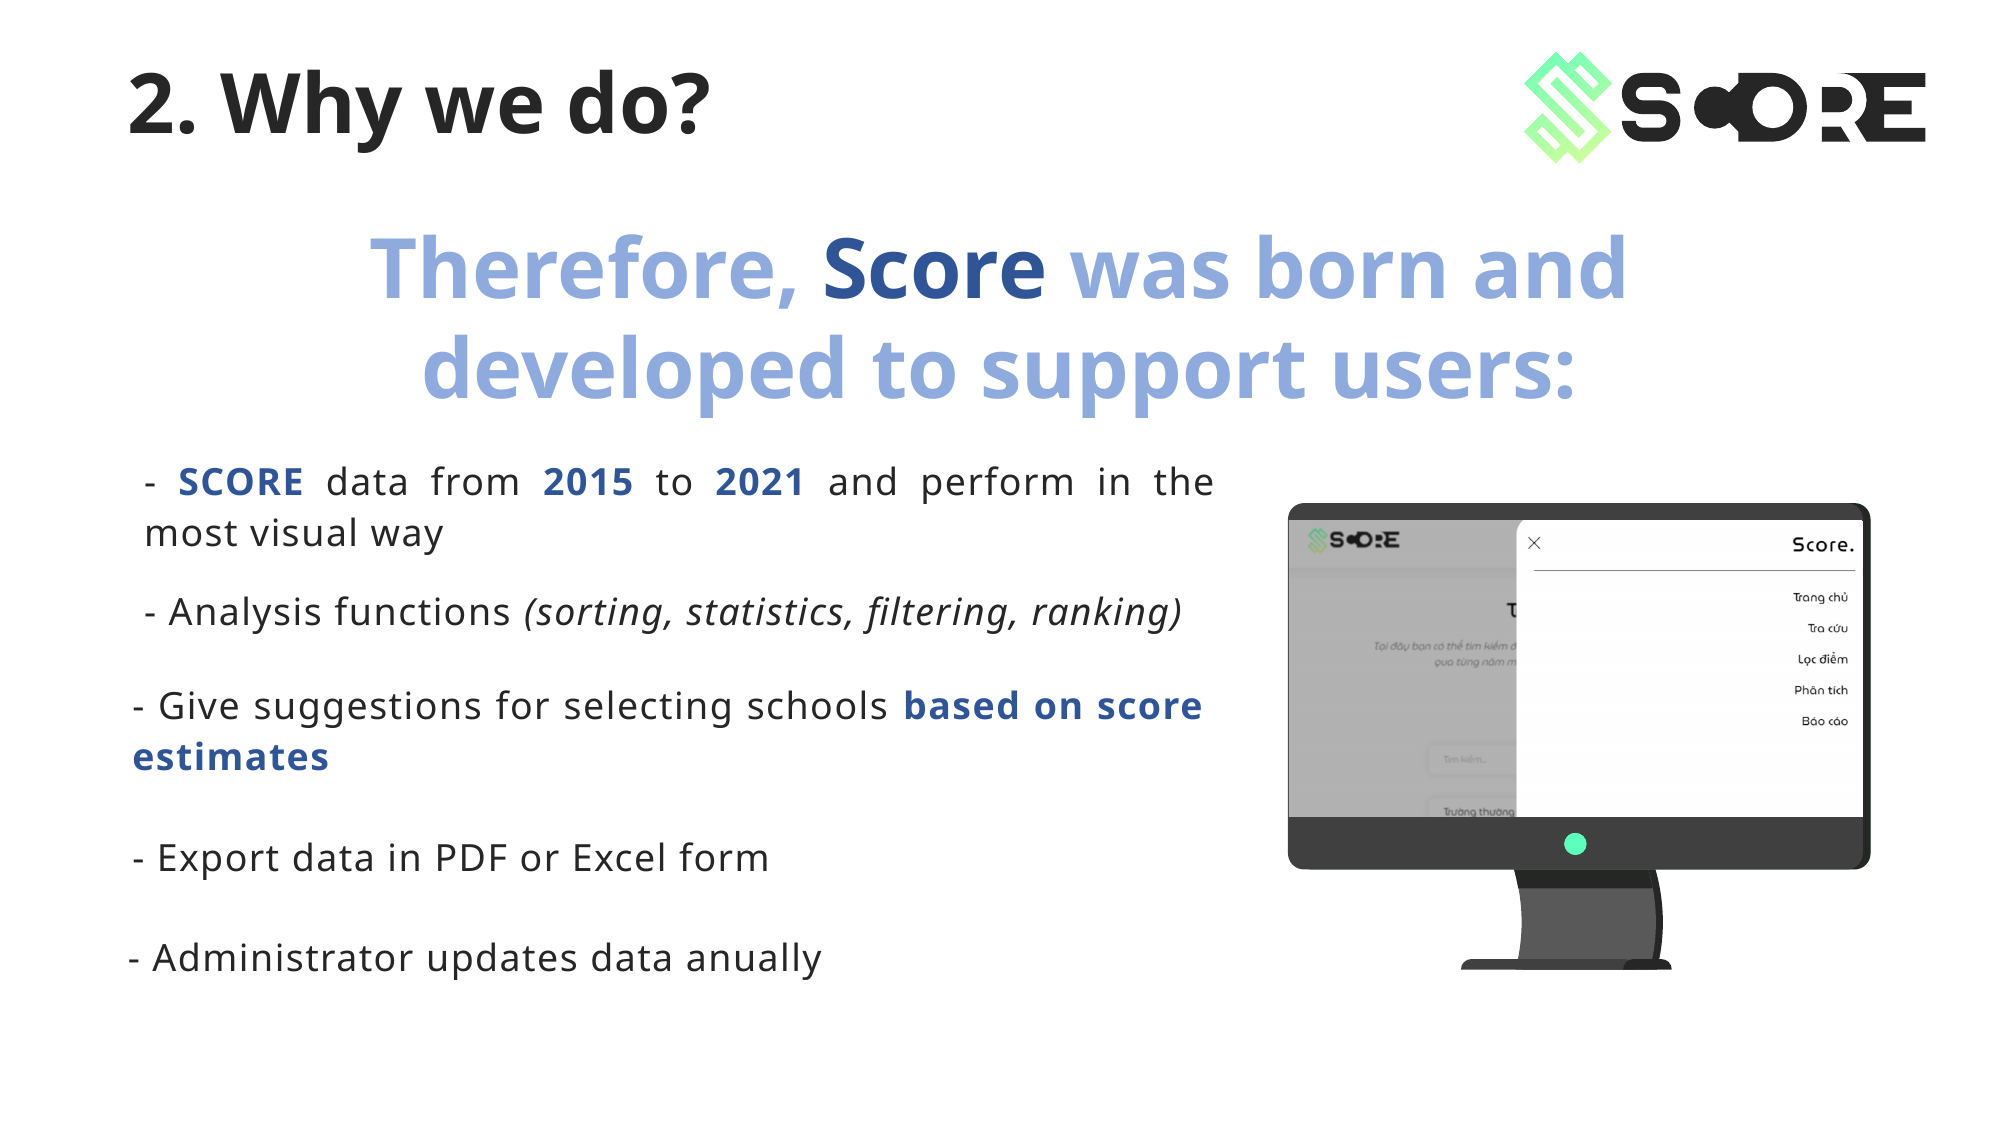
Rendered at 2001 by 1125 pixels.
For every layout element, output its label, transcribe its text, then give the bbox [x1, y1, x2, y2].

text_box [1523, 50, 1613, 139]
text_box [1693, 85, 1737, 130]
text_box - Administrator updates data anually [113, 920, 1215, 987]
text_box - Analysis functions (sorting, statistics, filtering, ranking) [129, 574, 1232, 641]
text_box [1620, 71, 1682, 143]
text_box [1806, 71, 1865, 143]
text_box Therefore, Score was born and developed to support users: [335, 207, 1665, 423]
text_box [1837, 72, 1927, 143]
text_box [1288, 503, 1871, 970]
text_box [1823, 88, 1851, 111]
text_box [1522, 76, 1613, 165]
text_box - Export data in PDF or Excel form [117, 820, 1220, 887]
text_box - Give suggestions for selecting schools based on score estimates [117, 668, 1220, 786]
text_box - SCORE data from 2015 to 2021 and perform in the most visual way [129, 443, 1232, 562]
text_box [1729, 71, 1806, 143]
text_box [1751, 85, 1795, 130]
text_box [1823, 128, 1849, 143]
picture [1288, 520, 1862, 818]
text_box 2. Why we do? [112, 43, 726, 158]
